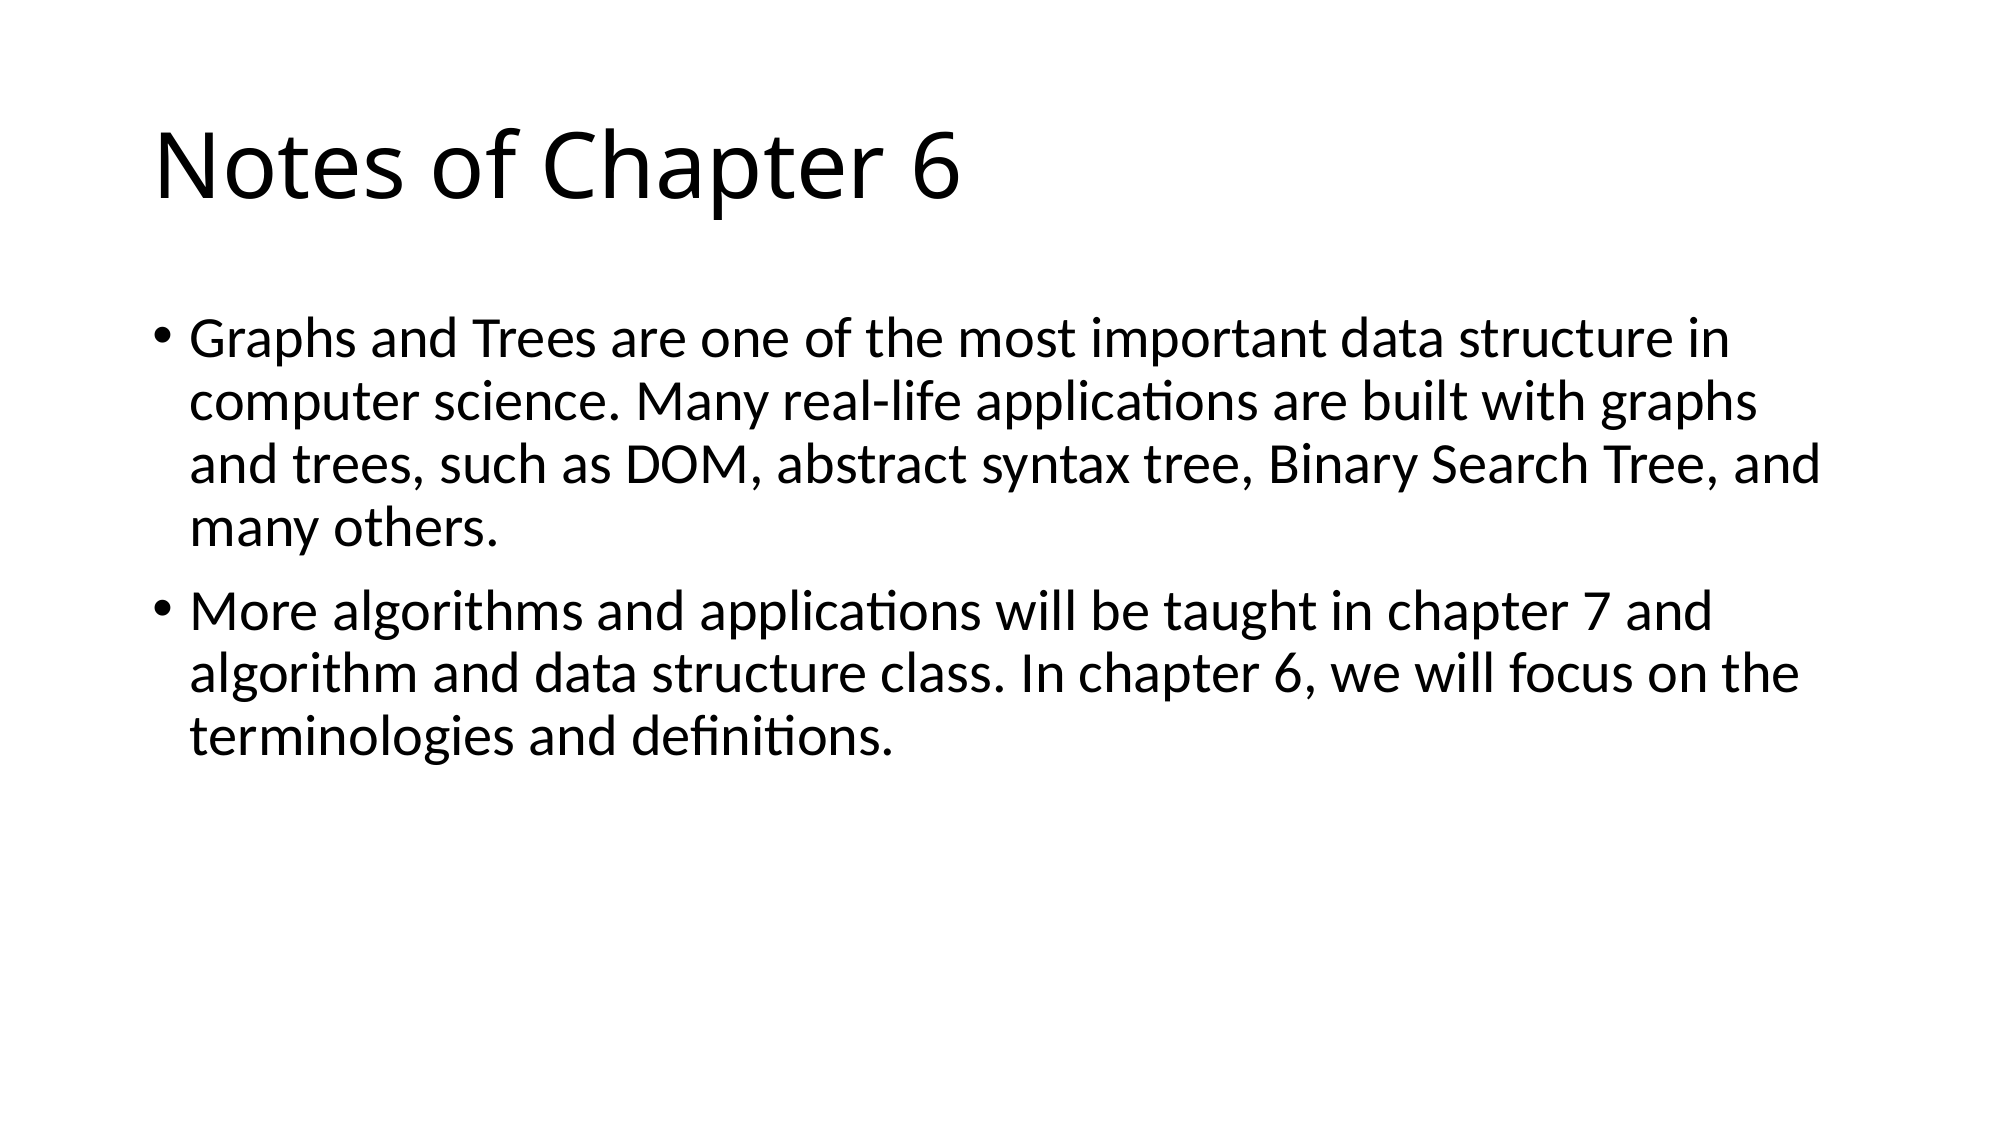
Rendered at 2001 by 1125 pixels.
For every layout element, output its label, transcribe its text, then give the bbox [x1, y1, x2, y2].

title Notes of Chapter 6 [137, 59, 1863, 278]
list Graphs and Trees are one of the most important data structure in computer science. Many real-life applications are built with graphs and trees, such as DOM, abstract syntax tree, Binary Search Tree, and many others. More algorithms and applications will be taught in chapter 7 and algorithm and data structure class. In chapter 6, we will focus on the terminologies and definitions. [137, 299, 1863, 1014]
